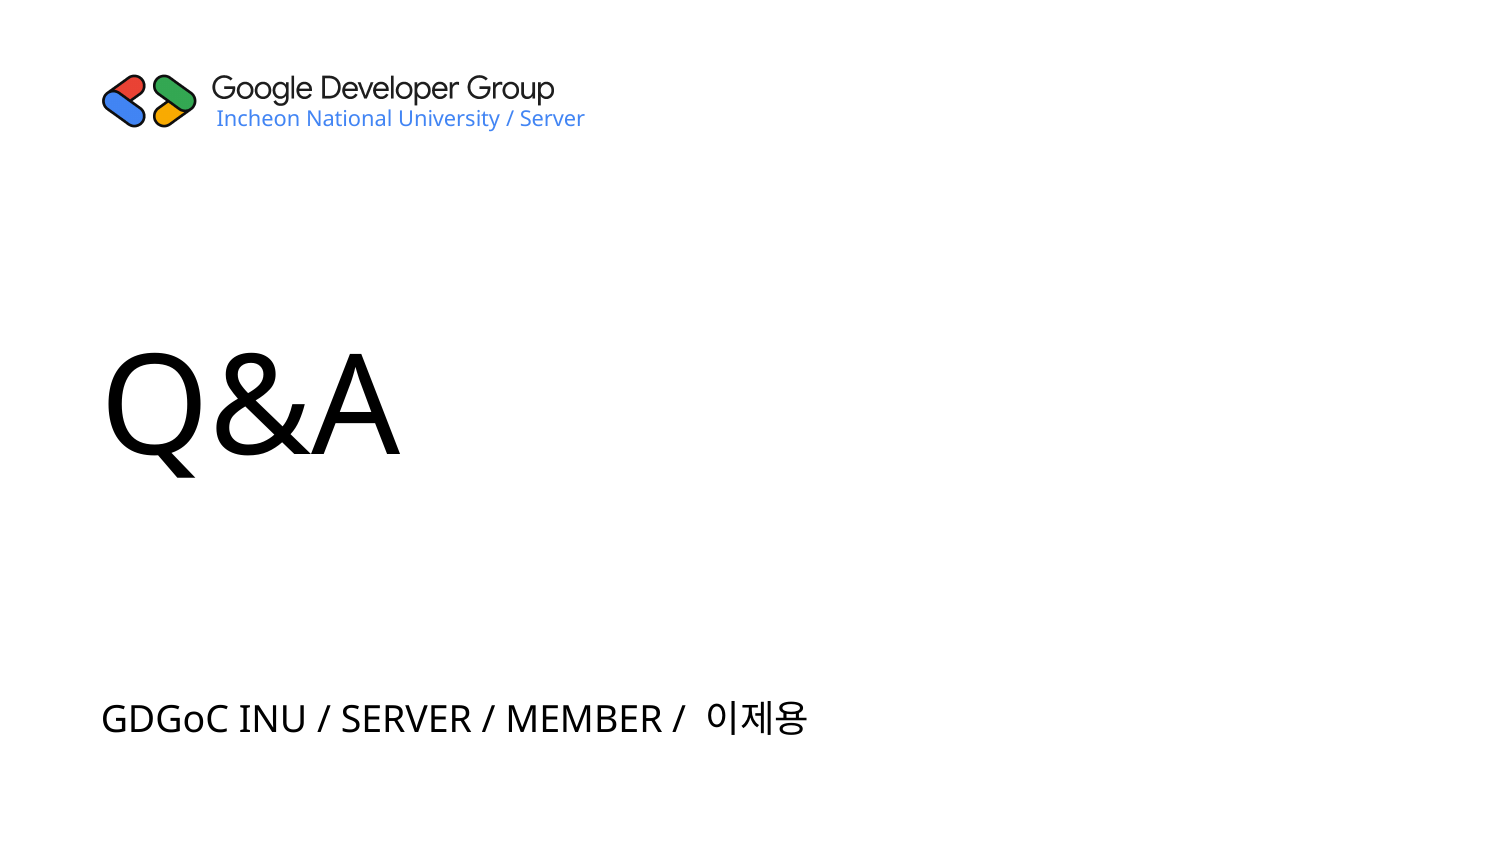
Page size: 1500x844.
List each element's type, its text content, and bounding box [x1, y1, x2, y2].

text_box Incheon National University / Server [559, 104, 612, 131]
text_box Q&A [85, 299, 1219, 497]
picture [102, 70, 556, 130]
text_box GDGoC INU / SERVER / MEMBER / 이제용 [85, 680, 1029, 756]
